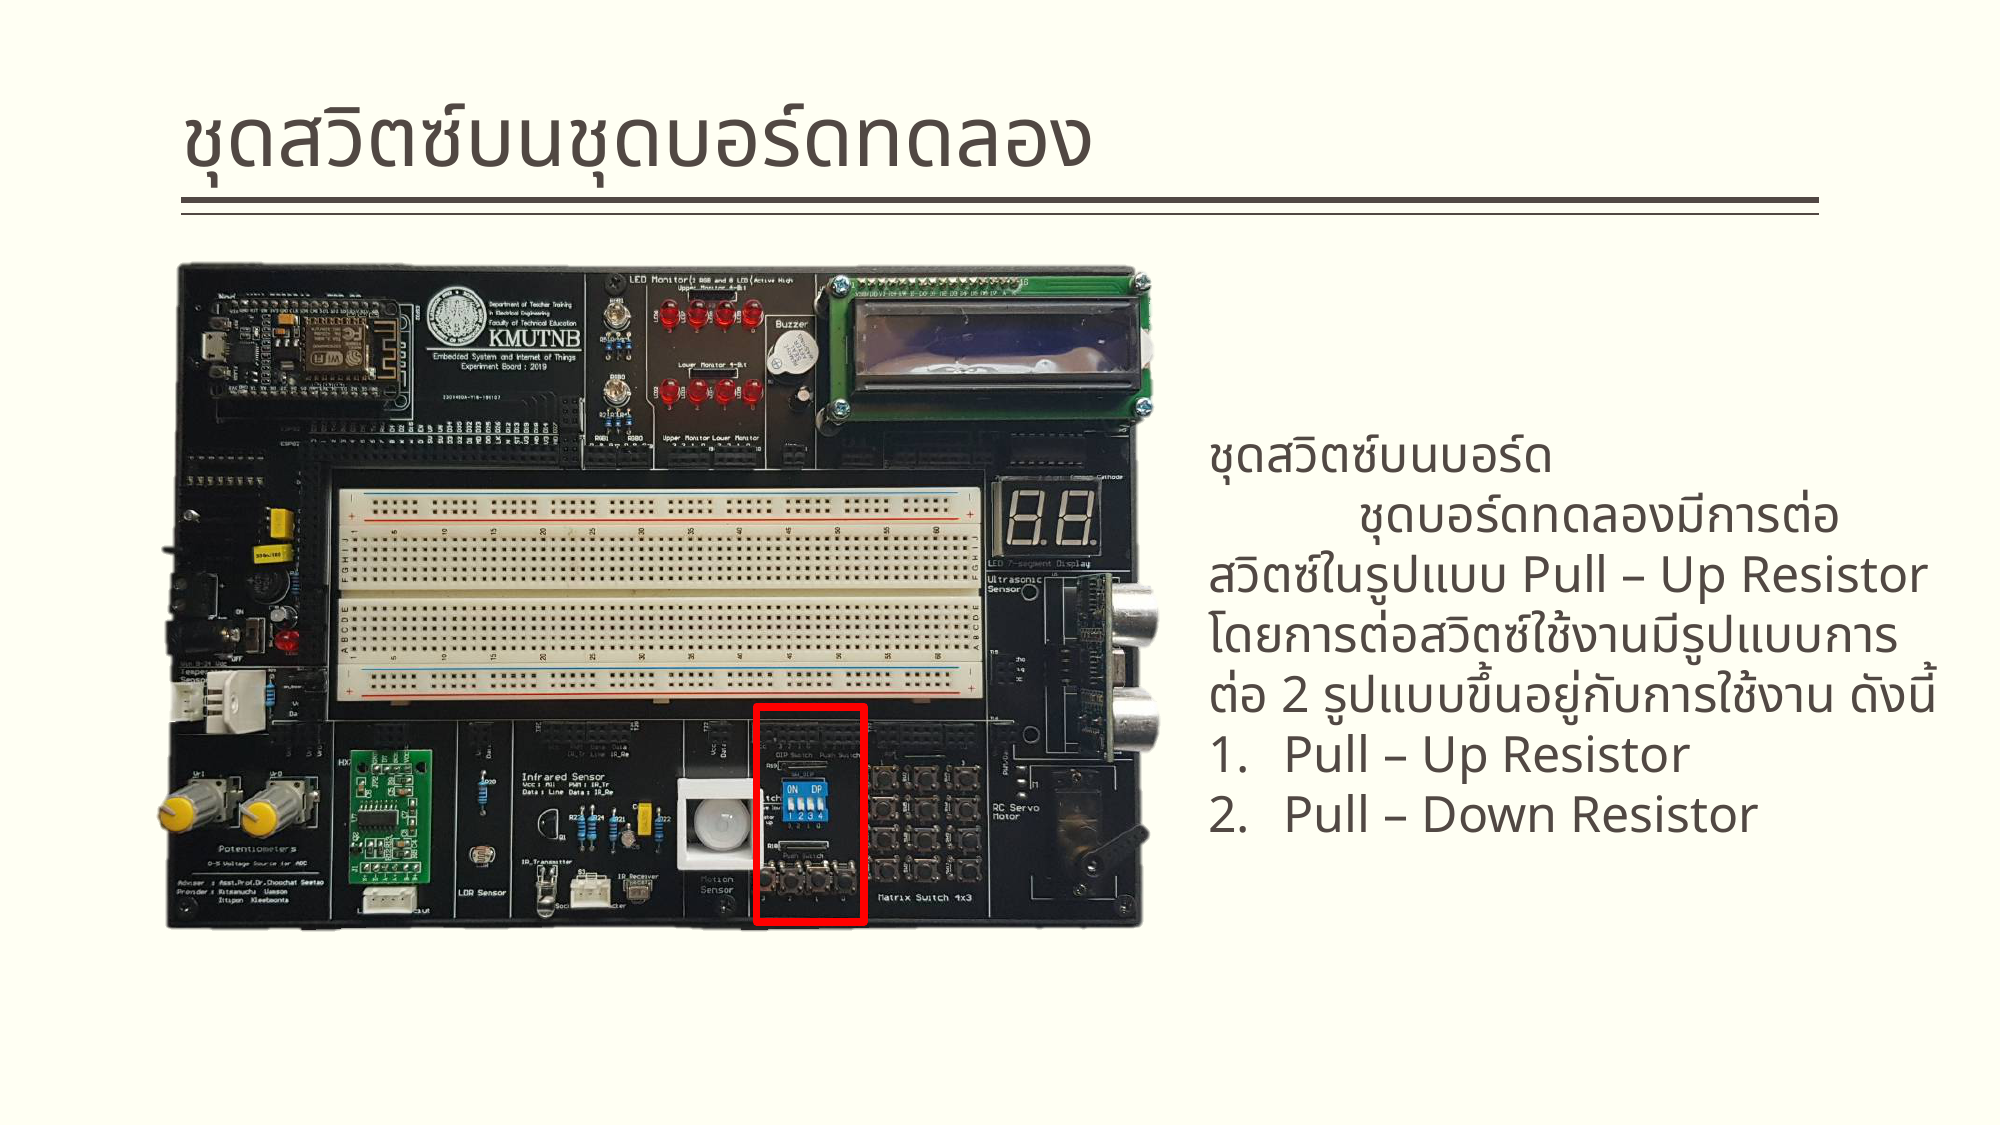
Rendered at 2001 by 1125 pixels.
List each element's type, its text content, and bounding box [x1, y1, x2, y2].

text_box ชุดสวิตซ์บนบอร์ด ชุดบอร์ดทดลองมีการต่อสวิตซ์ในรูปแบบ Pull – Up Resistor โดยการต่อสวิตซ์ใช้งานมีรูปแบบการต่อ 2 รูปแบบขึ้นอยู่กับการใช้งาน ดังนี้ Pull – Up Resistor Pull – Down Resistor [1199, 415, 1957, 850]
picture [137, 242, 1194, 967]
title ชุดสวิตซ์บนชุดบอร์ดทดลอง [181, 12, 1819, 193]
